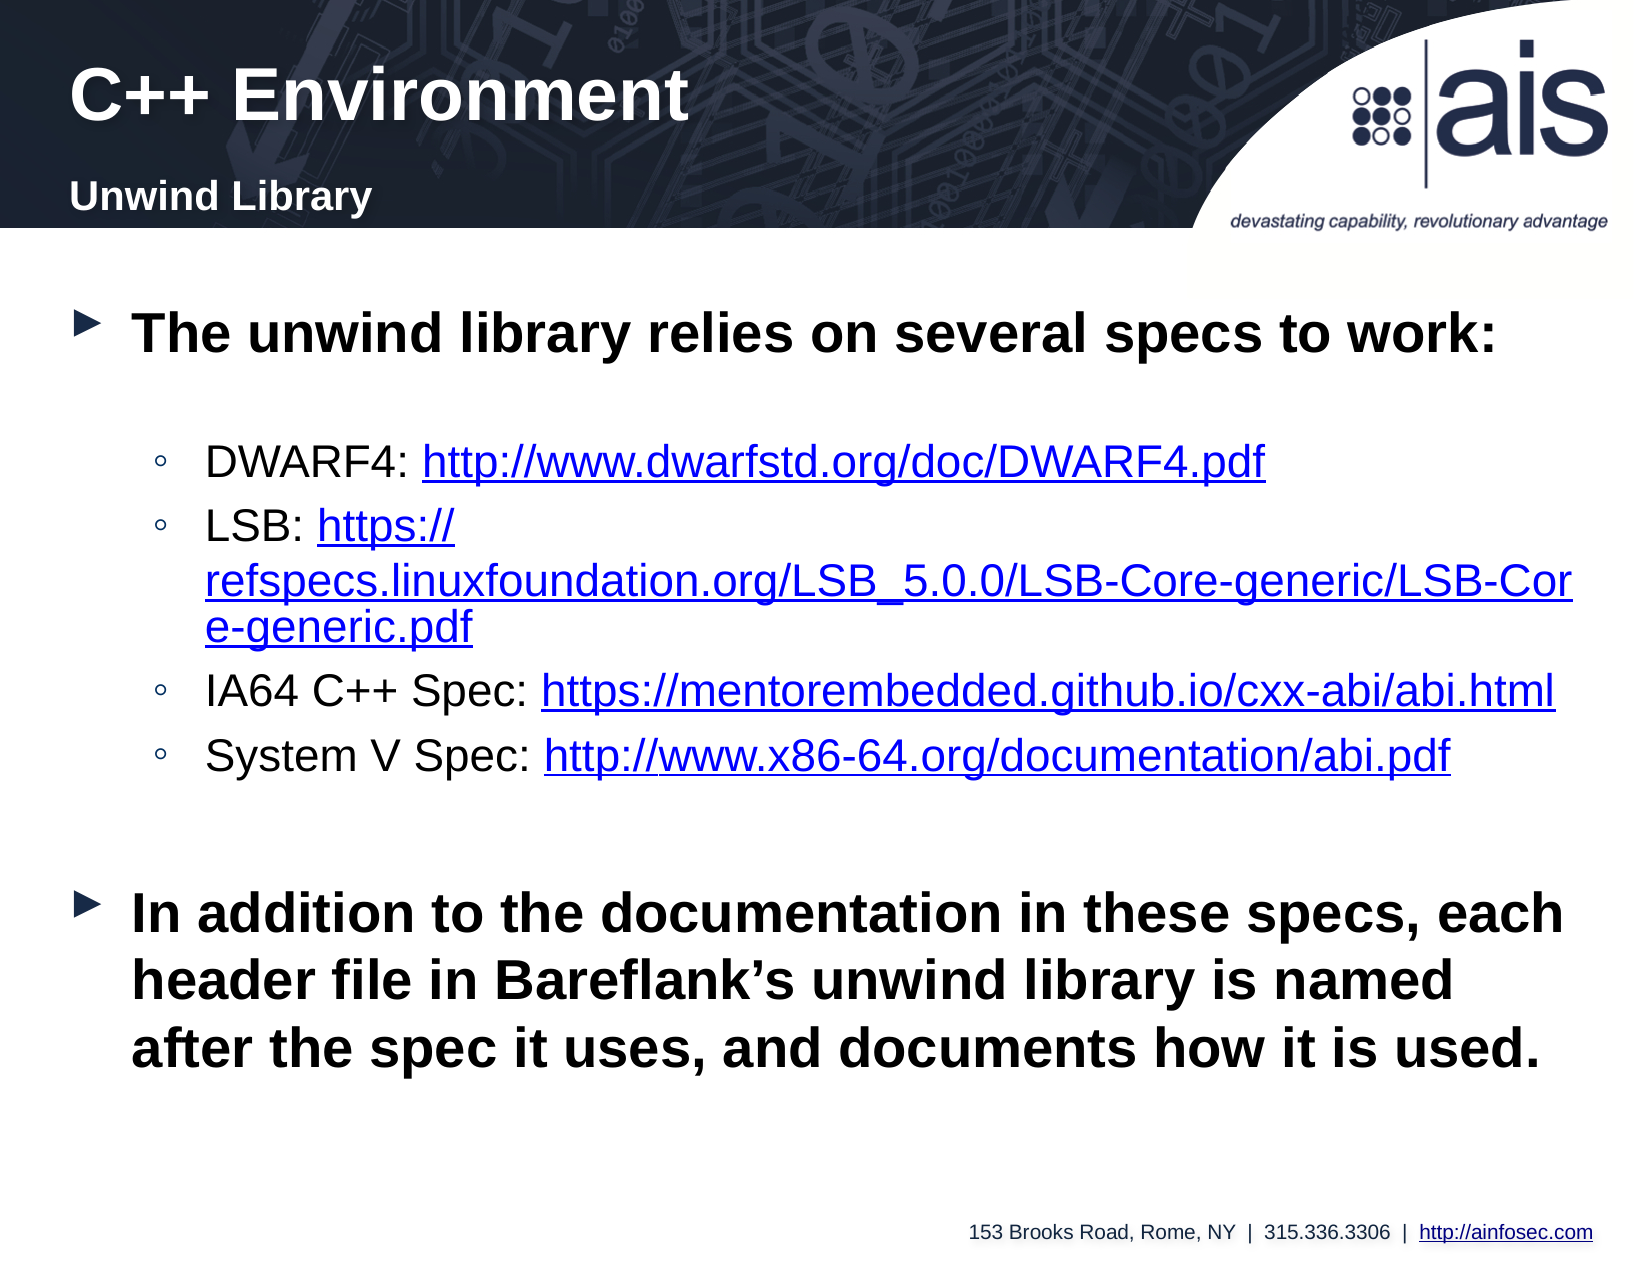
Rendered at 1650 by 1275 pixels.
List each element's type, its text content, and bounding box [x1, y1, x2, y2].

list The unwind library relies on several specs to work: DWARF4: http://www.dwarfstd.org/doc/DWARF4.pdf LSB: https://refspecs.linuxfoundation.org/LSB_5.0.0/LSB-Core-generic/LSB-Core-generic.pdf IA64 C++ Spec: https://mentorembedded.github.io/cxx-abi/abi.html System V Spec: http://www.x86-64.org/documentation/abi.pdf In addition to the documentation in these specs, each header file in Bareflank’s unwind library is named after the spec it uses, and documents how it is used. [52, 287, 1598, 1175]
picture [0, 0, 1634, 1275]
list C++ Environment [52, 34, 1188, 148]
list Unwind Library [52, 148, 1188, 251]
